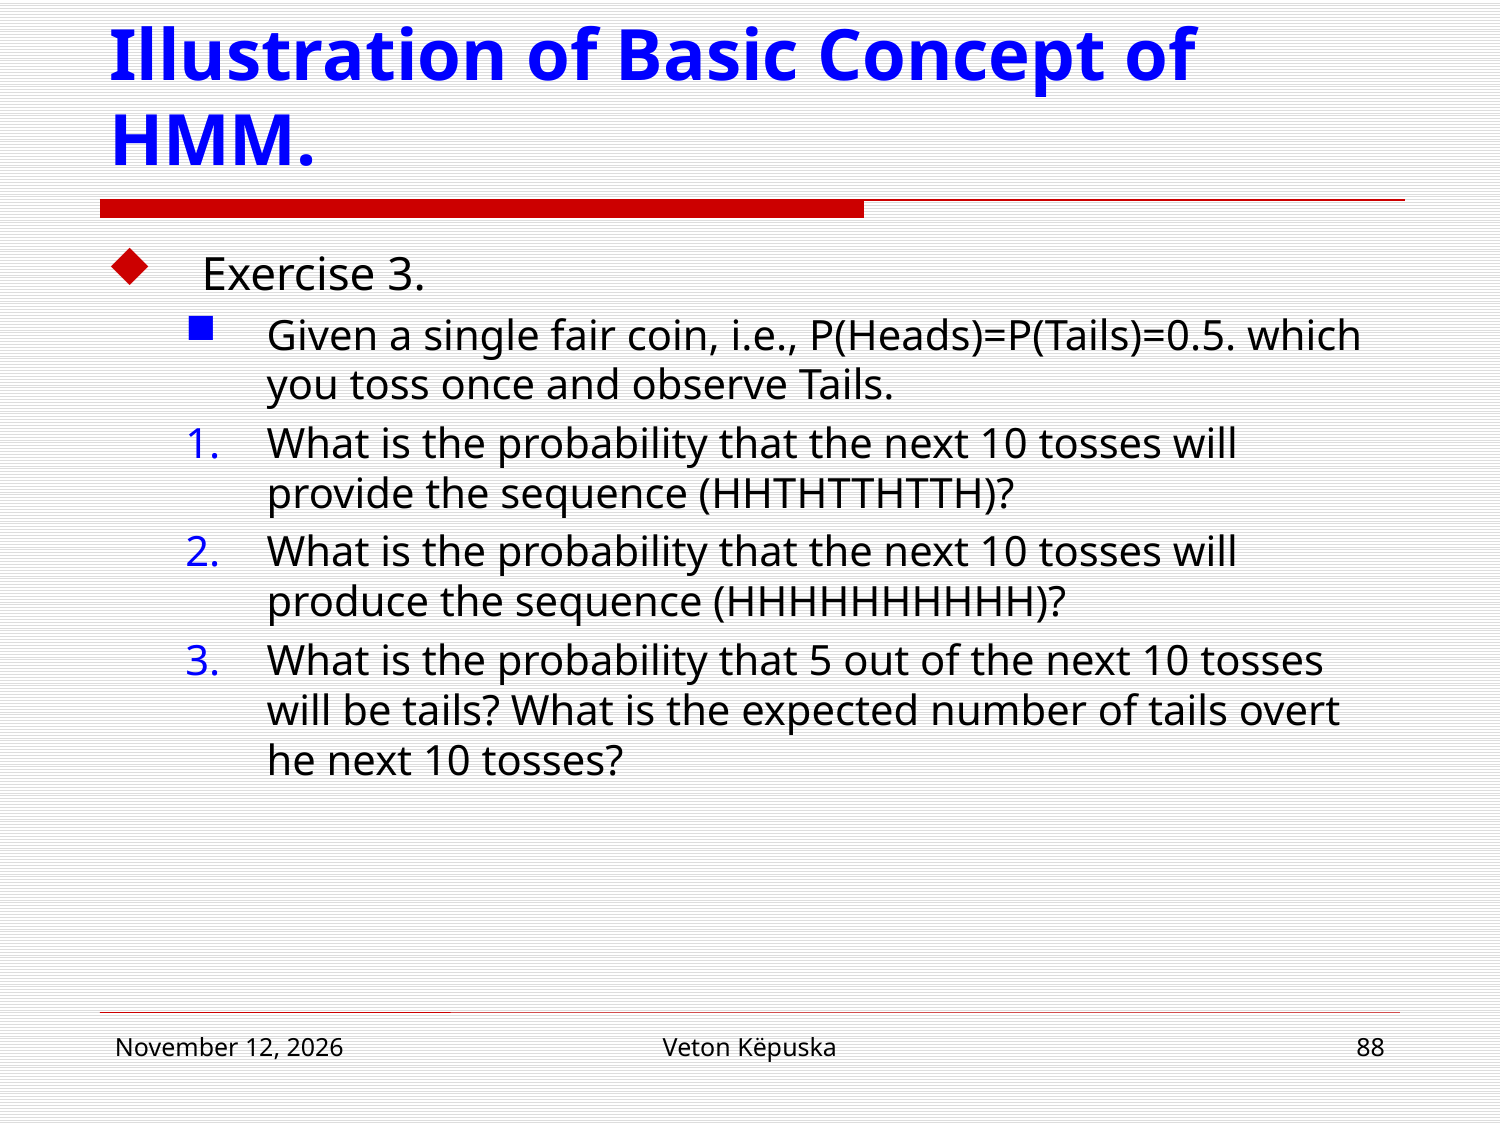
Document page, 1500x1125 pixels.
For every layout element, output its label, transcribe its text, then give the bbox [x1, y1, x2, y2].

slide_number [99, 1024, 426, 1103]
footer Veton Këpuska [512, 1024, 988, 1103]
slide_number 88 [1074, 1024, 1401, 1103]
list Exercise 3. Given a single fair coin, i.e., P(Heads)=P(Tails)=0.5. which you toss once and observe Tails. What is the probability that the next 10 tosses will provide the sequence (HHTHTTHTTH)? What is the probability that the next 10 tosses will produce the sequence (HHHHHHHHHH)? What is the probability that 5 out of the next 10 tosses will be tails? What is the expected number of tails overt he next 10 tosses? [92, 237, 1406, 988]
title Illustration of Basic Concept of HMM. [93, 49, 1407, 188]
